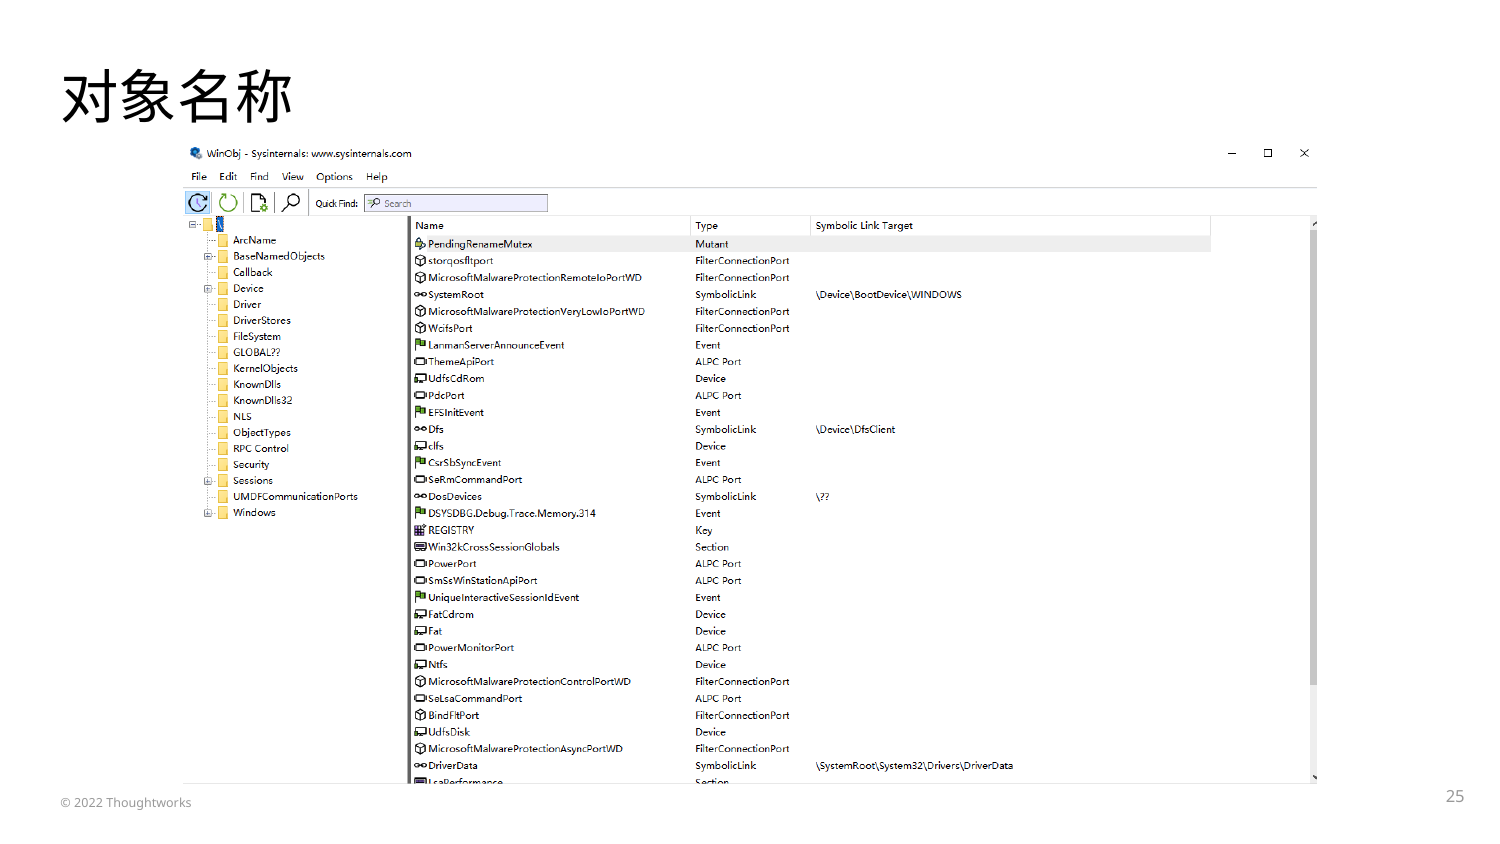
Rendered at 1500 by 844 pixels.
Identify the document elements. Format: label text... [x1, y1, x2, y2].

picture [183, 143, 1317, 784]
slide_number ‹#› [1389, 764, 1480, 830]
title 对象名称 [60, 60, 1440, 154]
